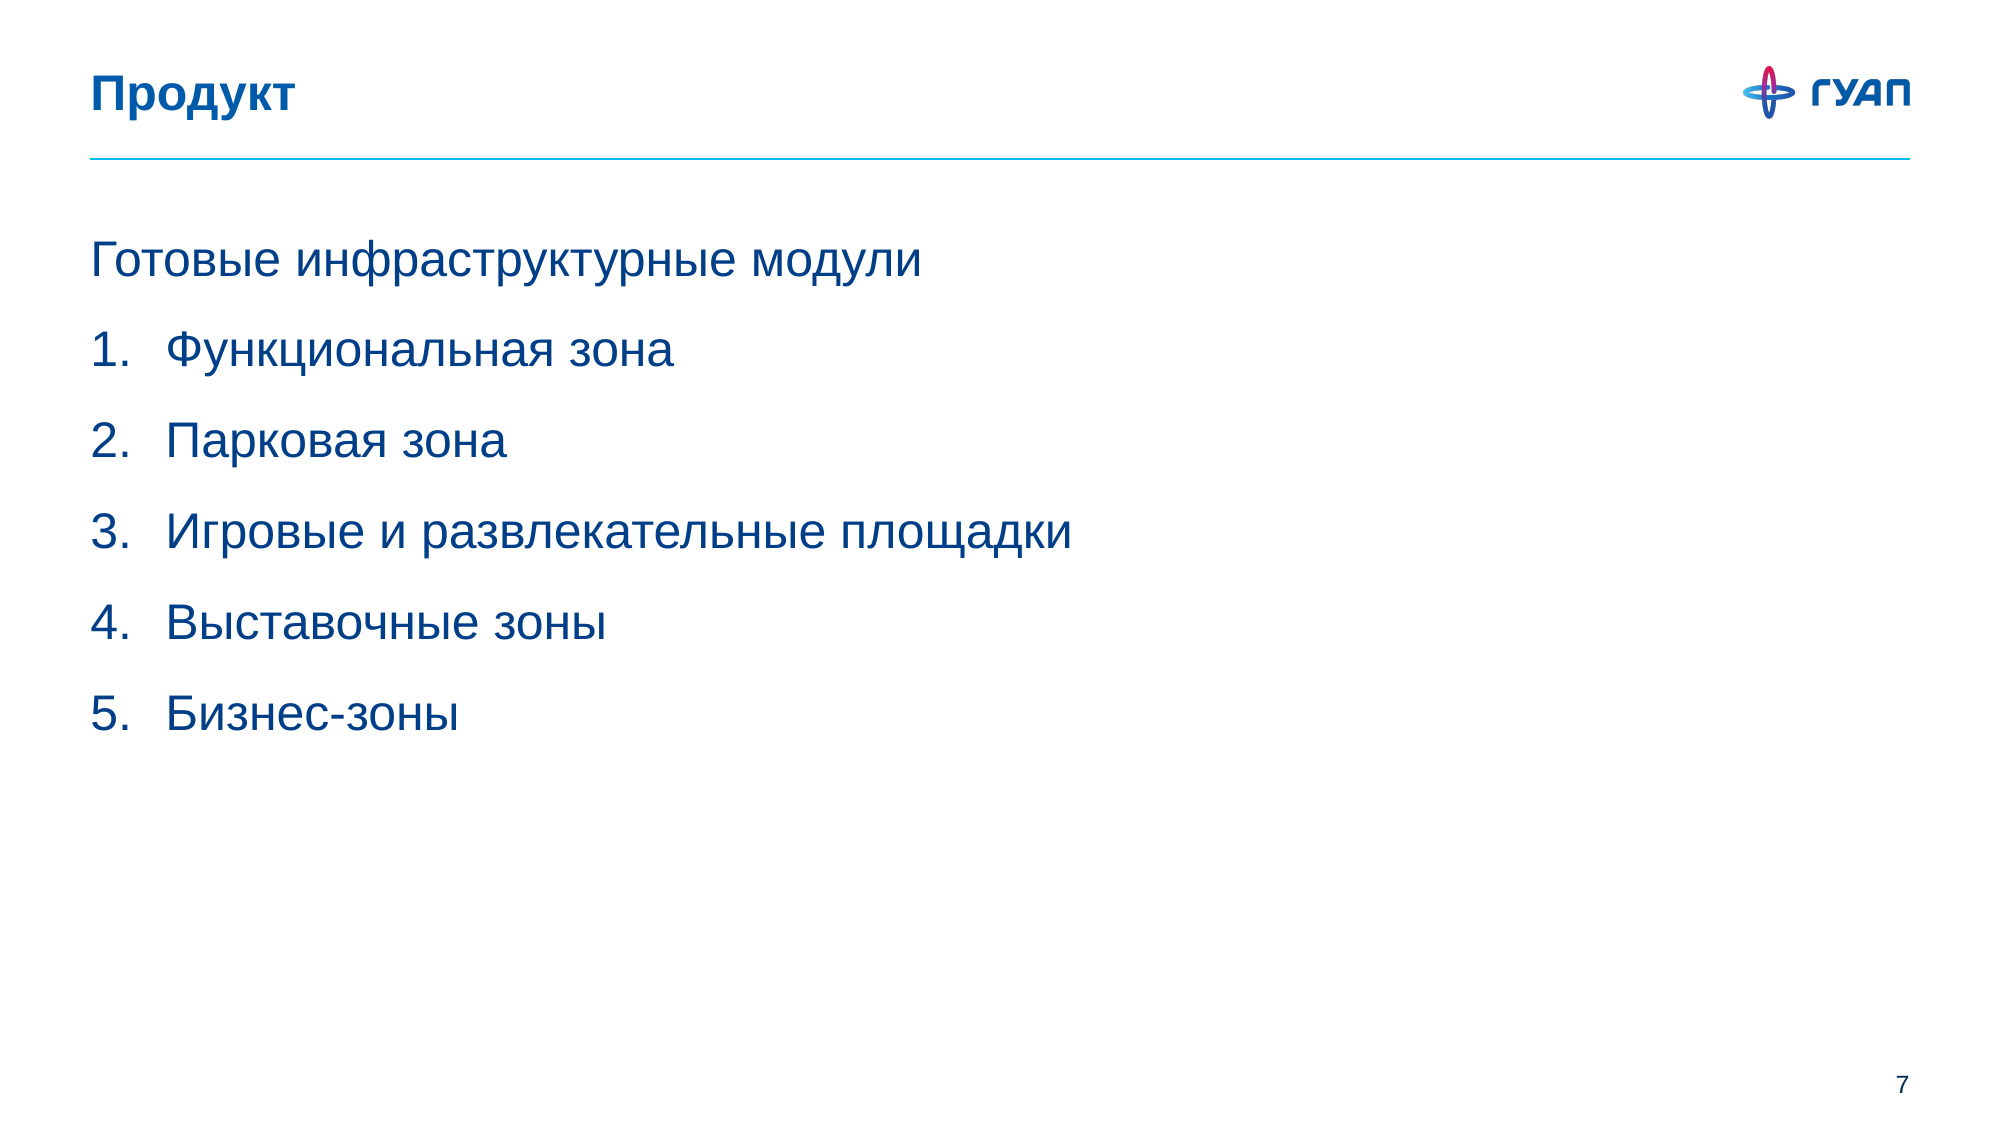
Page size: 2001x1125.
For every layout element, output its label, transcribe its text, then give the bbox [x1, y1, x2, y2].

picture [1743, 66, 1910, 119]
list Готовые инфраструктурные модули Функциональная зона Парковая зона Игровые и развлекательные площадки Выставочные зоны Бизнес-зоны [90, 220, 1816, 910]
title Продукт [90, 66, 1667, 122]
